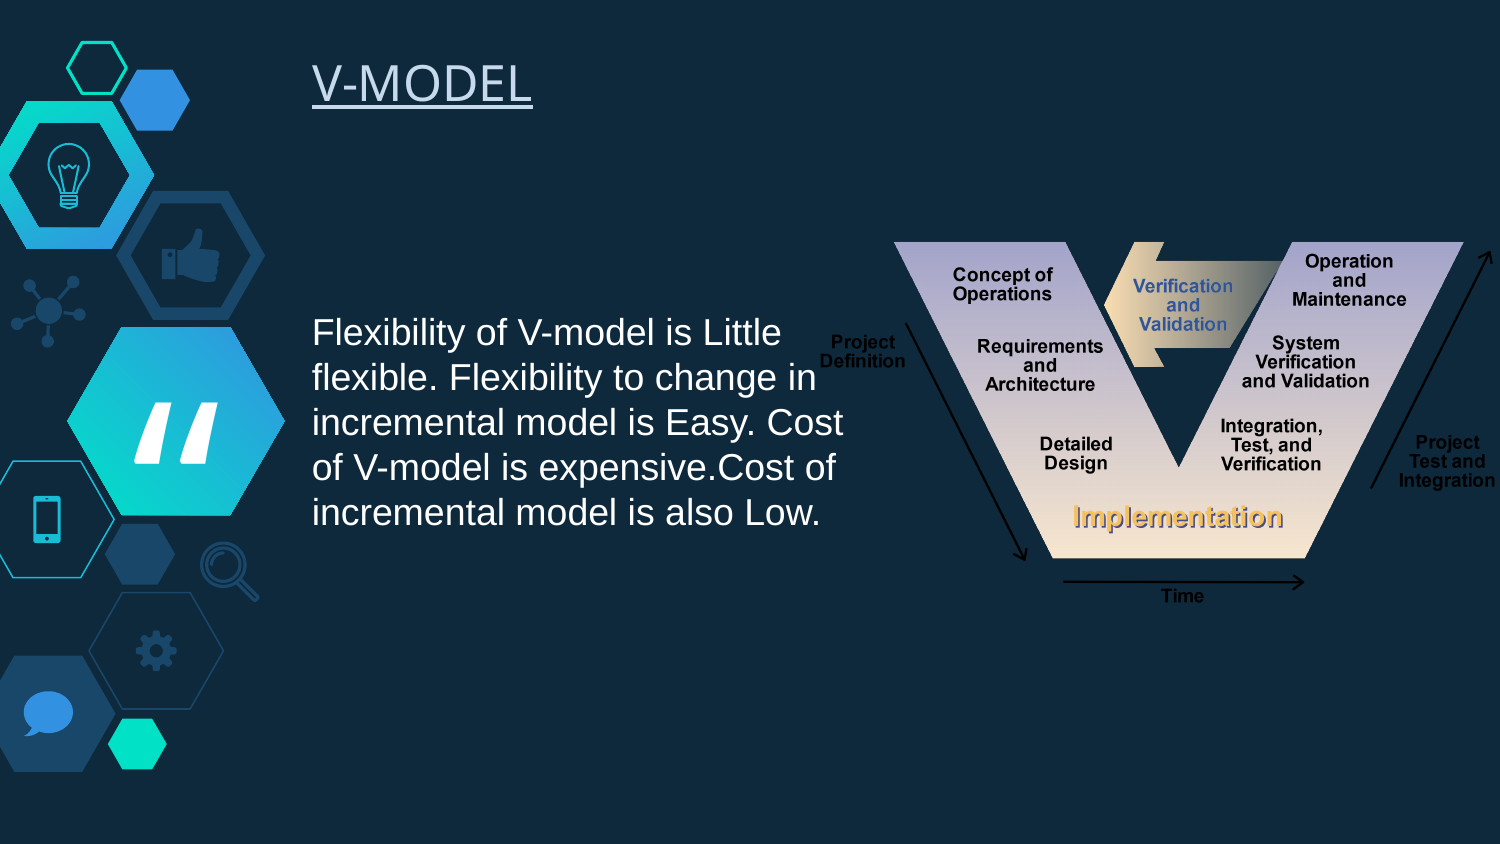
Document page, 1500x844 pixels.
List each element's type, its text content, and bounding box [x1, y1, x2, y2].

picture [804, 224, 1500, 620]
text_box Flexibility of V-model is Little flexible. Flexibility to change in incremental model is Easy. Cost of V-model is expensive.Cost of incremental model is also Low. [297, 300, 798, 541]
list V-MODEL [297, 13, 1328, 149]
